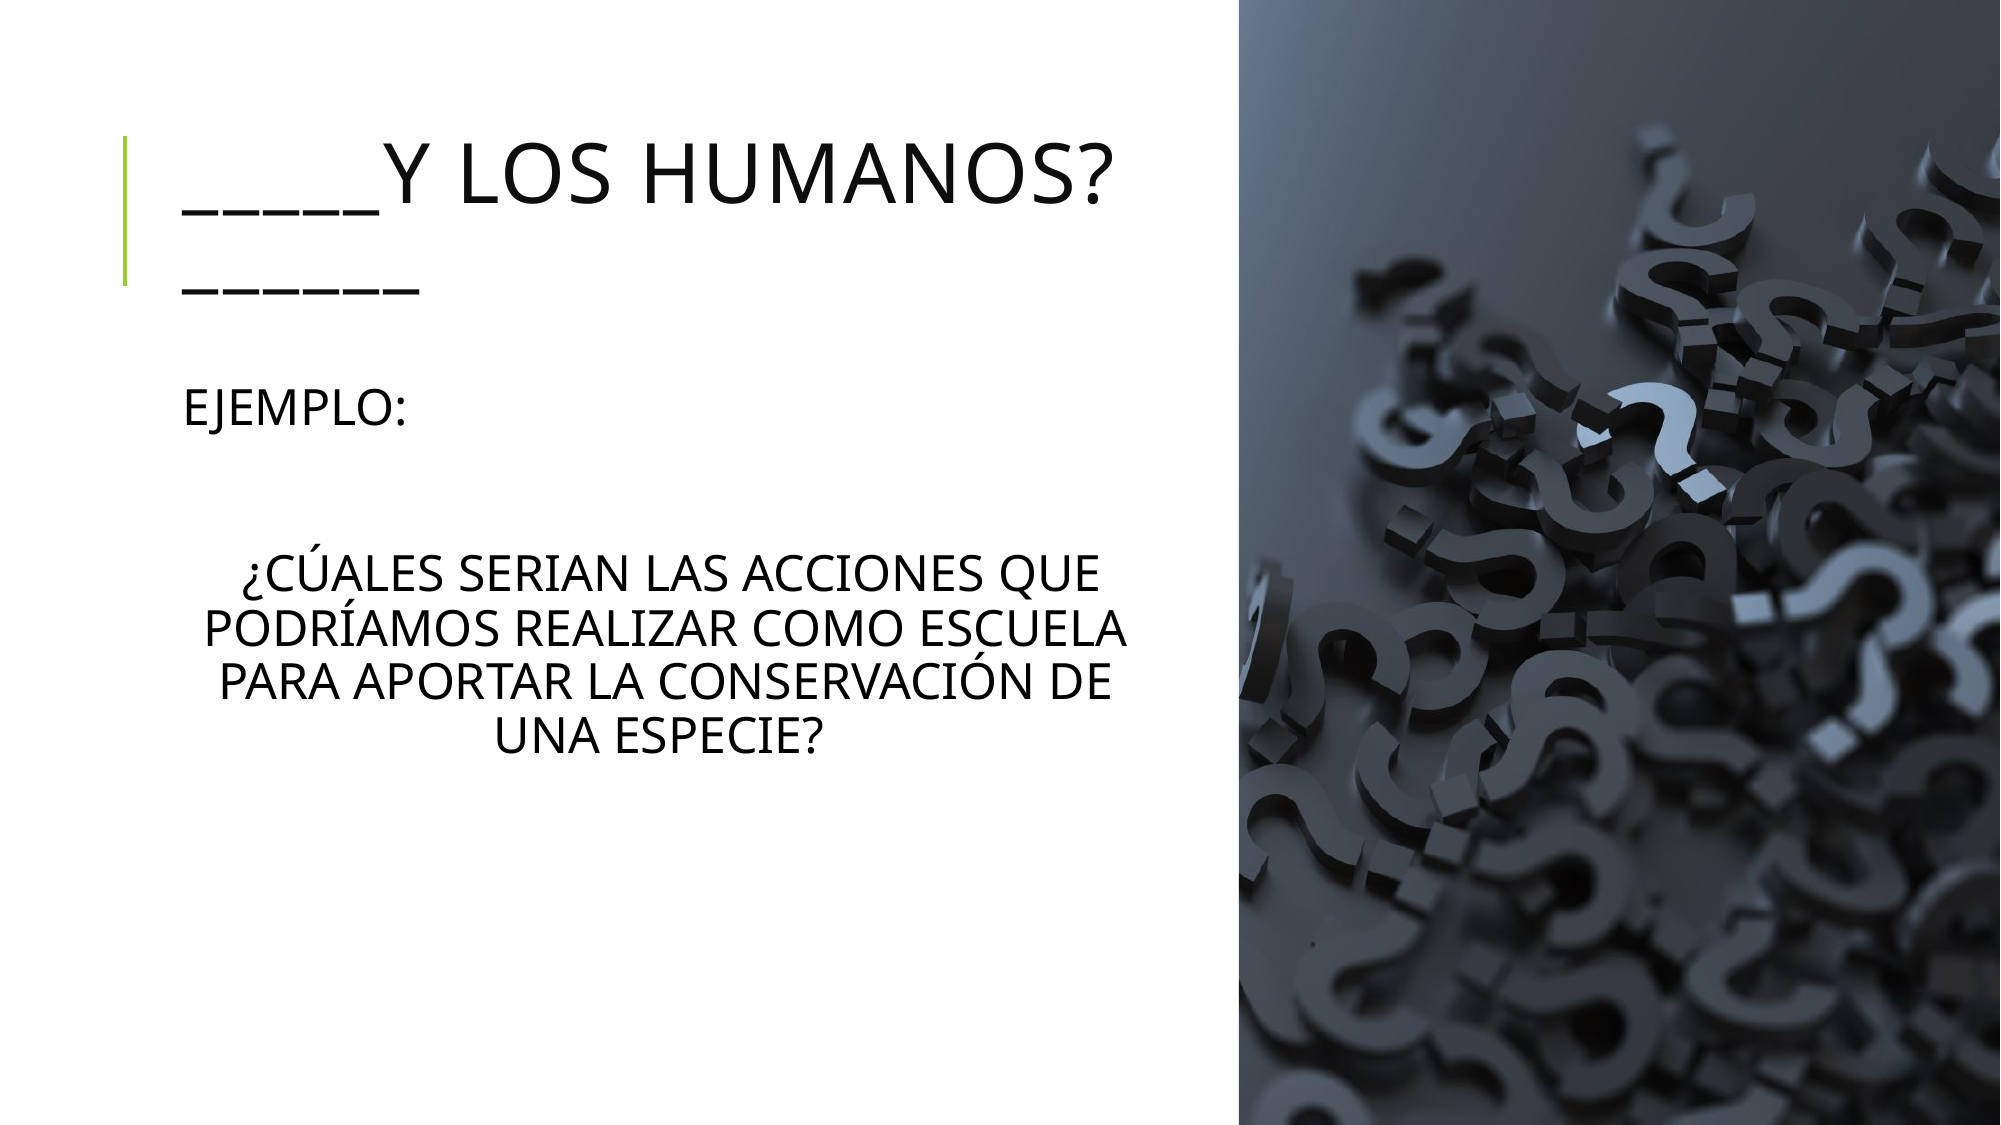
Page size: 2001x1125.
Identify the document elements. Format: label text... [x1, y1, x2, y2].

picture [1238, 0, 2000, 1125]
title _____Y los humanos?______ [168, 96, 1164, 342]
list EJEMPLO: ¿CÚALES SERIAN LAS ACCIONES QUE PODRÍAMOS REALIZAR COMO ESCUELA PARA APORTAR LA CONSERVACIÓN DE UNA ESPECIE? [168, 375, 1164, 1035]
